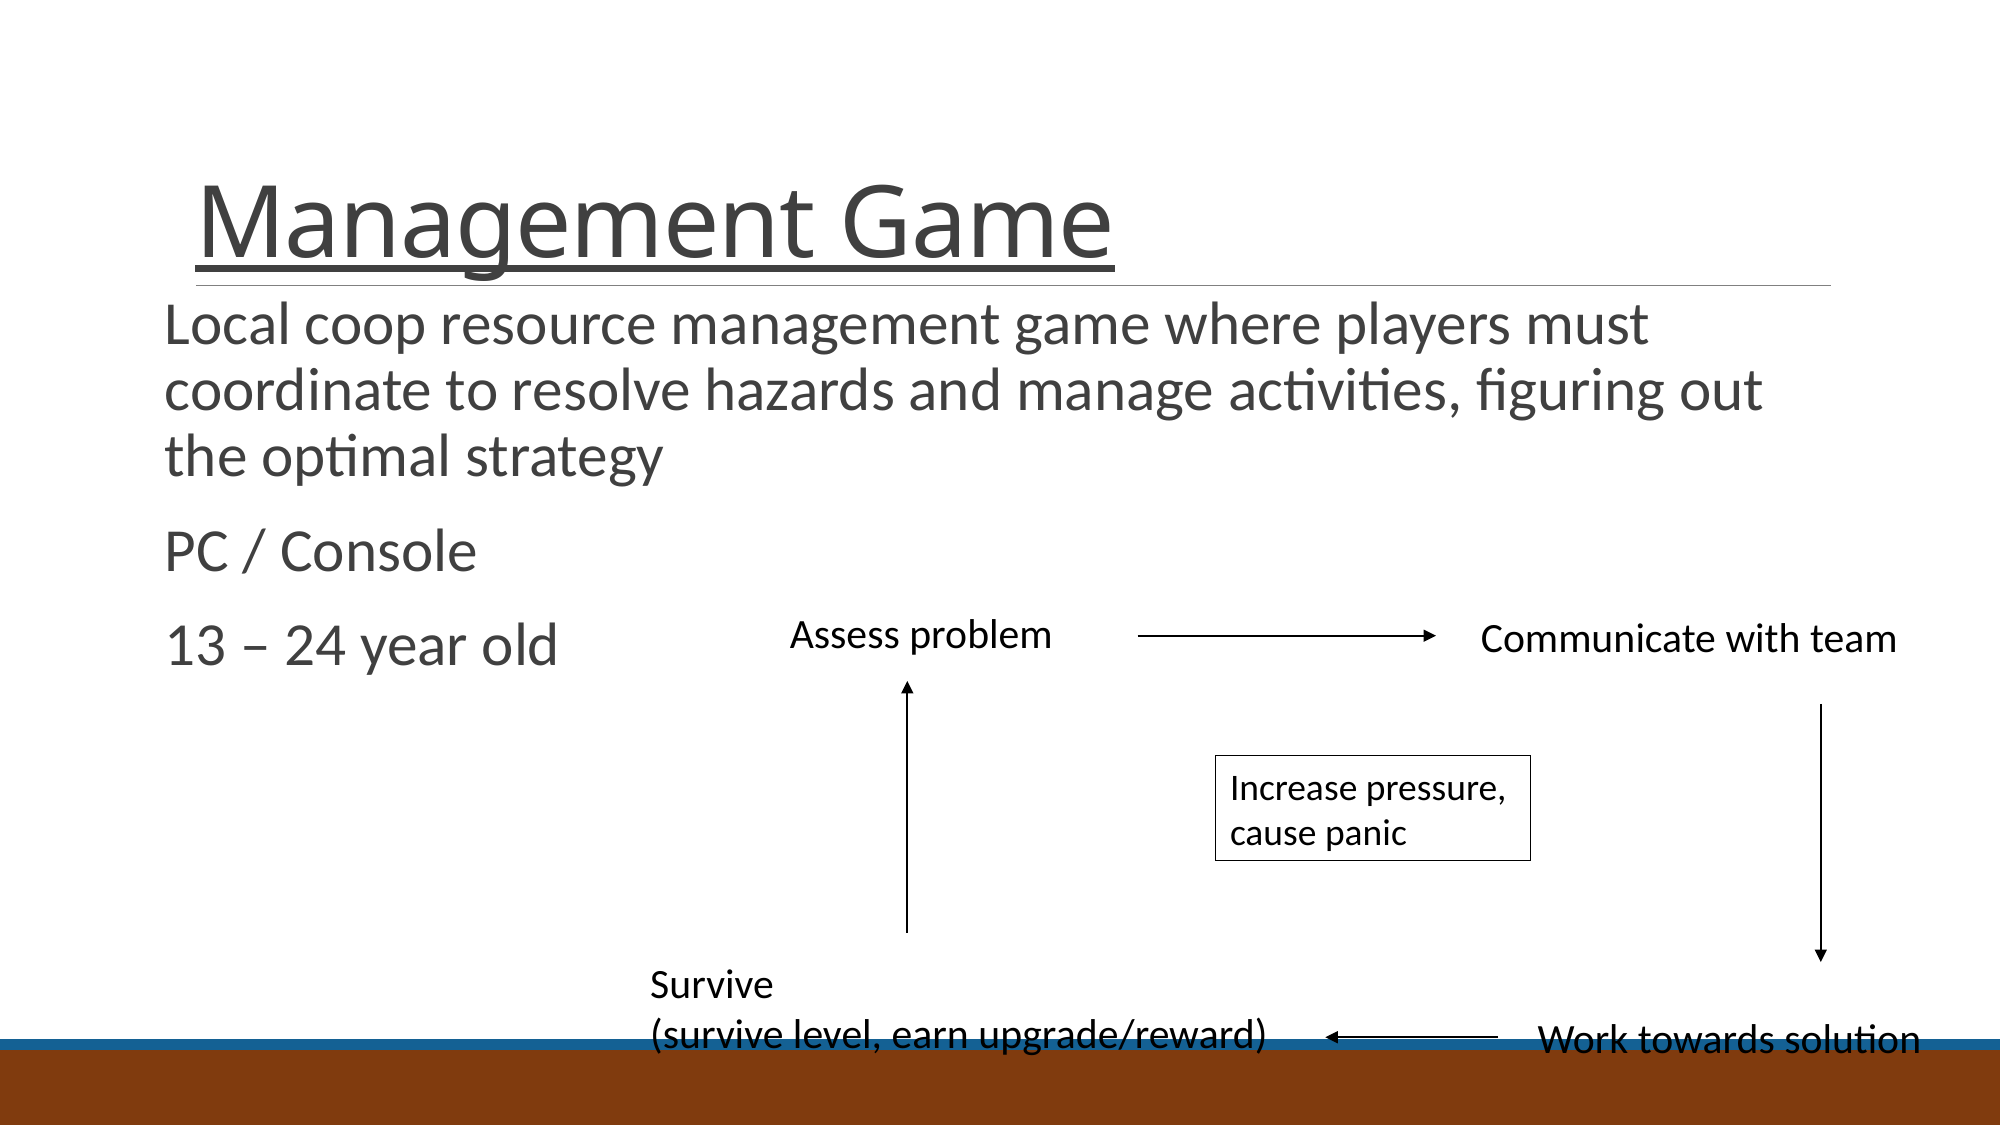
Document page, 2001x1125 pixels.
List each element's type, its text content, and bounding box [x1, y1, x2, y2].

list Local coop resource management game where players must coordinate to resolve hazards and manage activities, figuring out the optimal strategy PC / Console 13 – 24 year old [149, 284, 1849, 690]
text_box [634, 599, 1967, 1071]
title Management Game [180, 47, 1830, 284]
